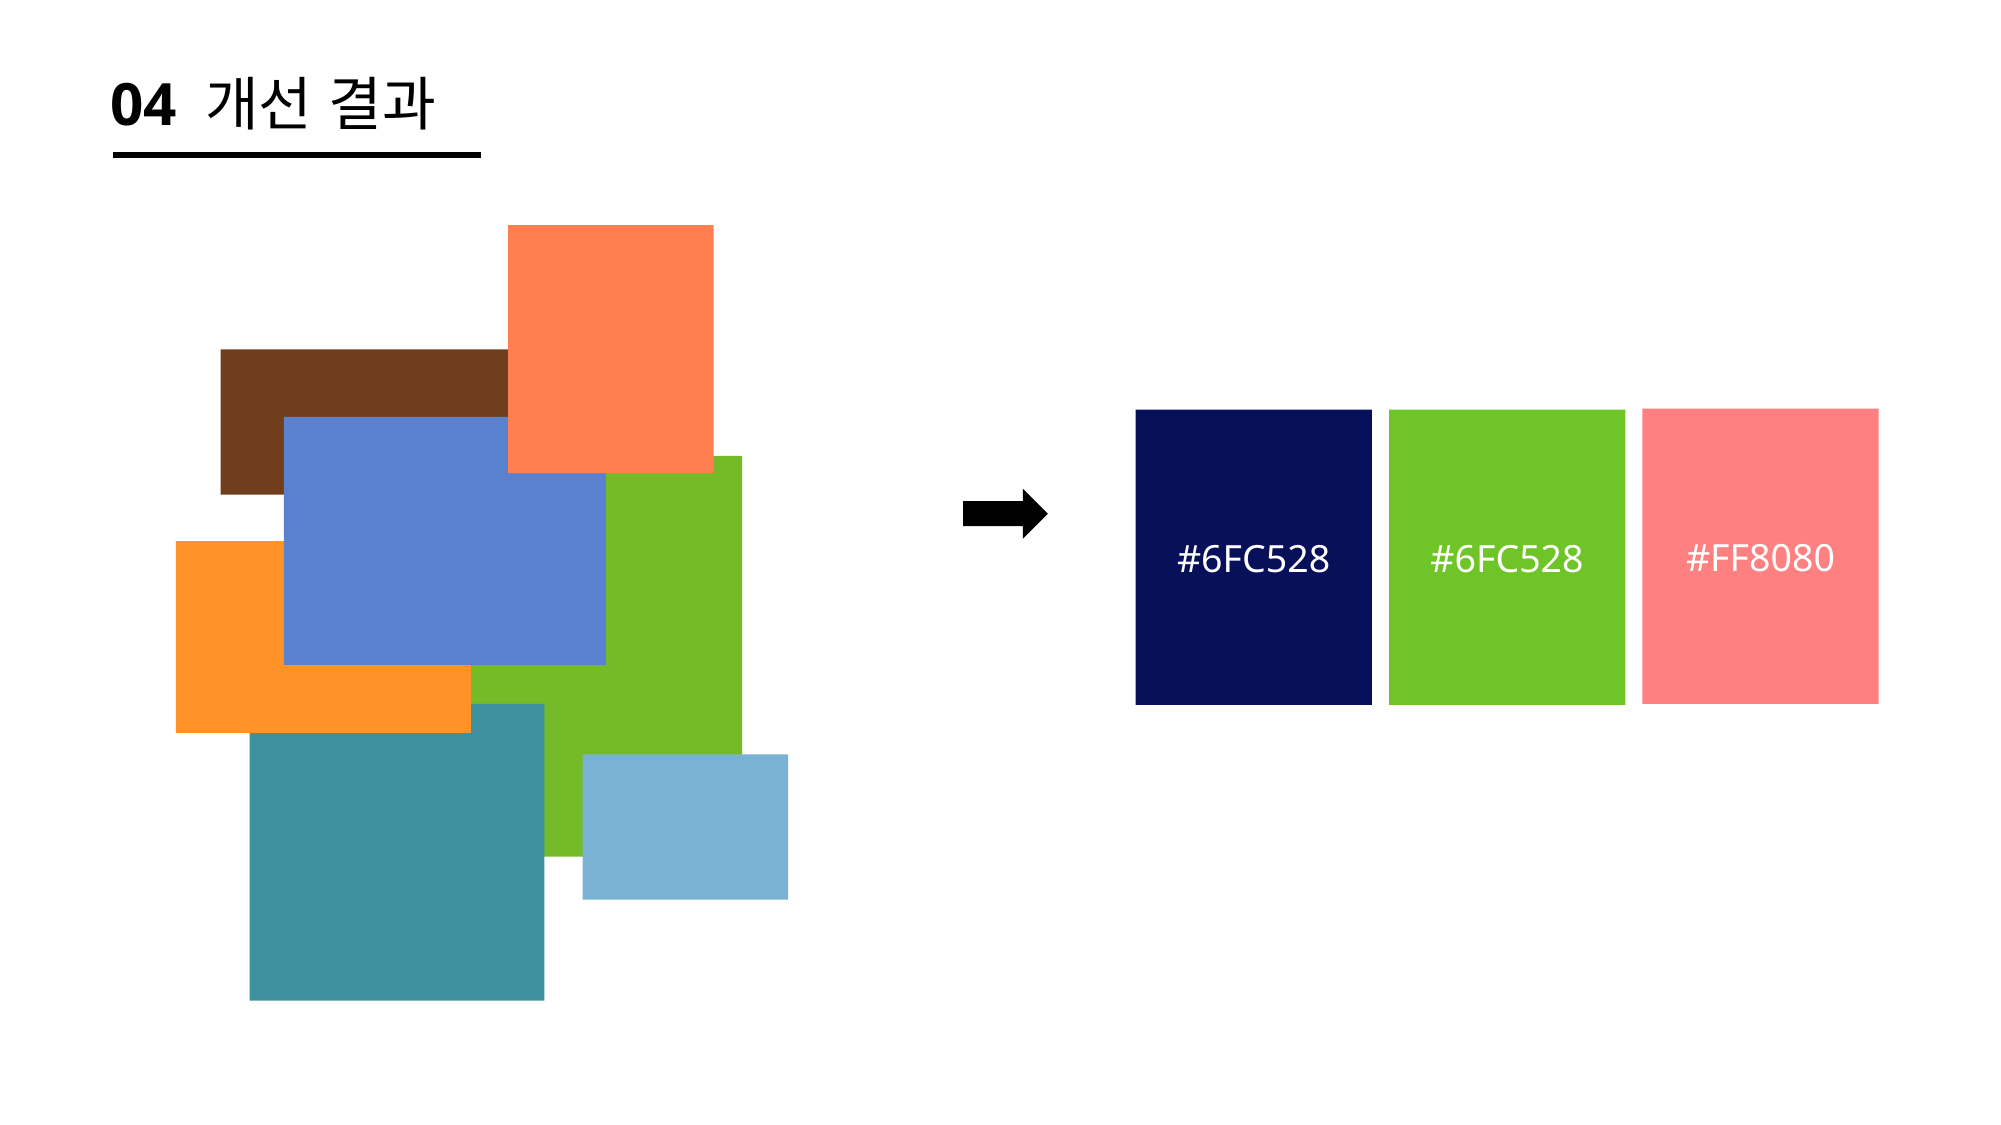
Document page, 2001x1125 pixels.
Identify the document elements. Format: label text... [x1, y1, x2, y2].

title 04 개선 결과 [95, 33, 470, 179]
text_box #FF8080 [1641, 407, 1880, 705]
text_box [248, 702, 546, 1002]
text_box [174, 539, 472, 734]
text_box [581, 753, 790, 901]
text_box [506, 224, 715, 475]
text_box [282, 415, 607, 667]
text_box #6FC528 [1134, 408, 1373, 706]
text_box #6FC528 [1388, 408, 1627, 706]
text_box [472, 454, 744, 858]
text_box [219, 348, 506, 496]
text_box [961, 484, 1051, 543]
